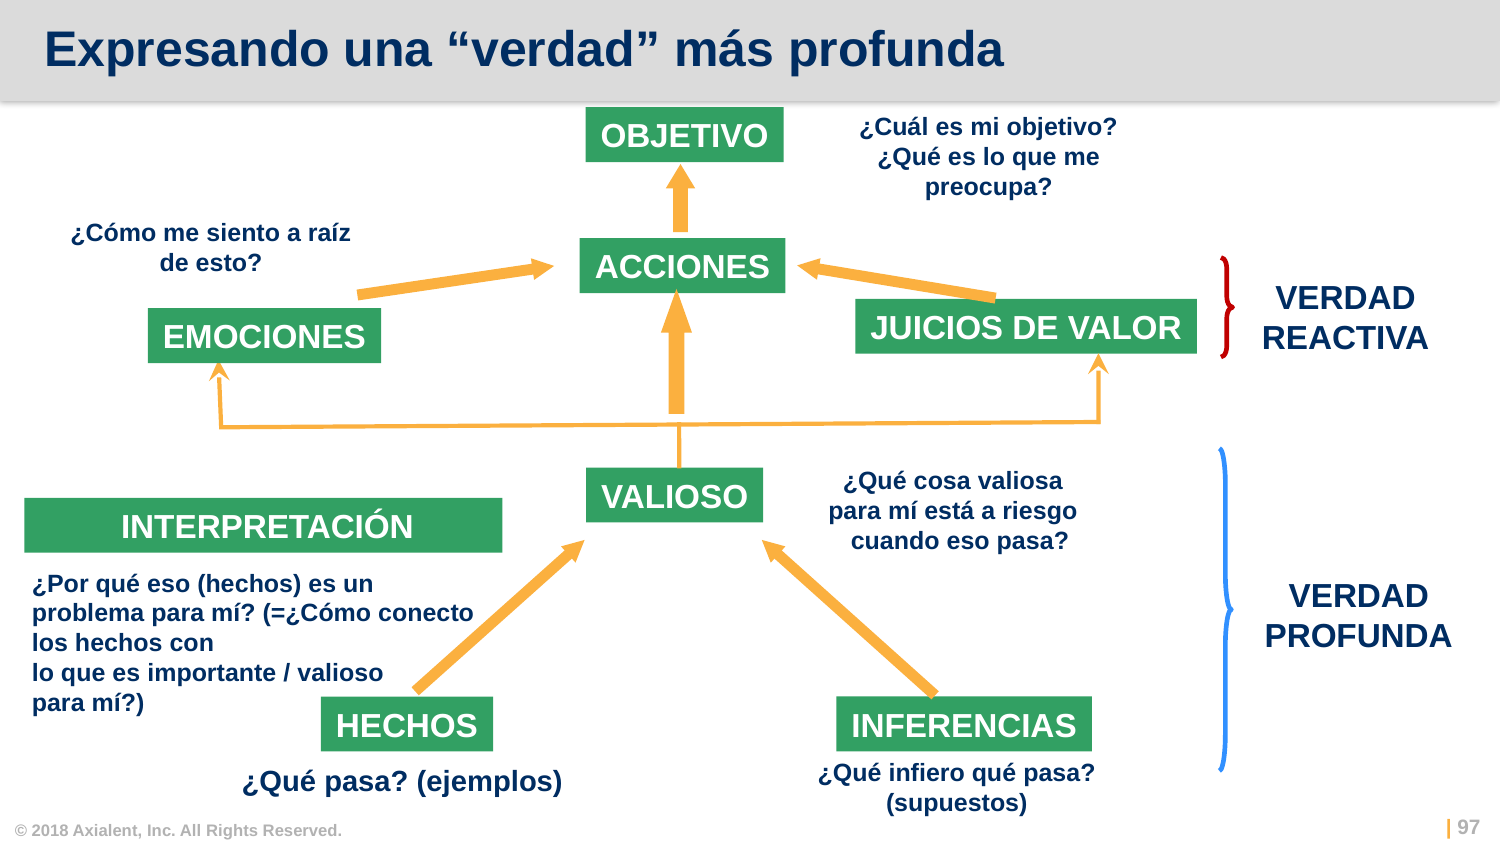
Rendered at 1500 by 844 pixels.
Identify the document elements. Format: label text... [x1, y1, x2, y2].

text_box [43, 208, 383, 364]
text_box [387, 229, 988, 351]
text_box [218, 353, 1099, 467]
title Expresando una “verdad” más profunda [29, 8, 1455, 80]
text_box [1220, 257, 1459, 365]
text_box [584, 102, 1169, 232]
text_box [797, 696, 1117, 825]
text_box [16, 497, 415, 727]
text_box [0, 0, 1500, 101]
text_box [208, 696, 597, 806]
text_box JUICIOS DE VALOR [993, 298, 1197, 354]
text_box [1219, 448, 1474, 772]
slide_number | 97 [1144, 805, 1496, 840]
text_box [419, 457, 1129, 688]
